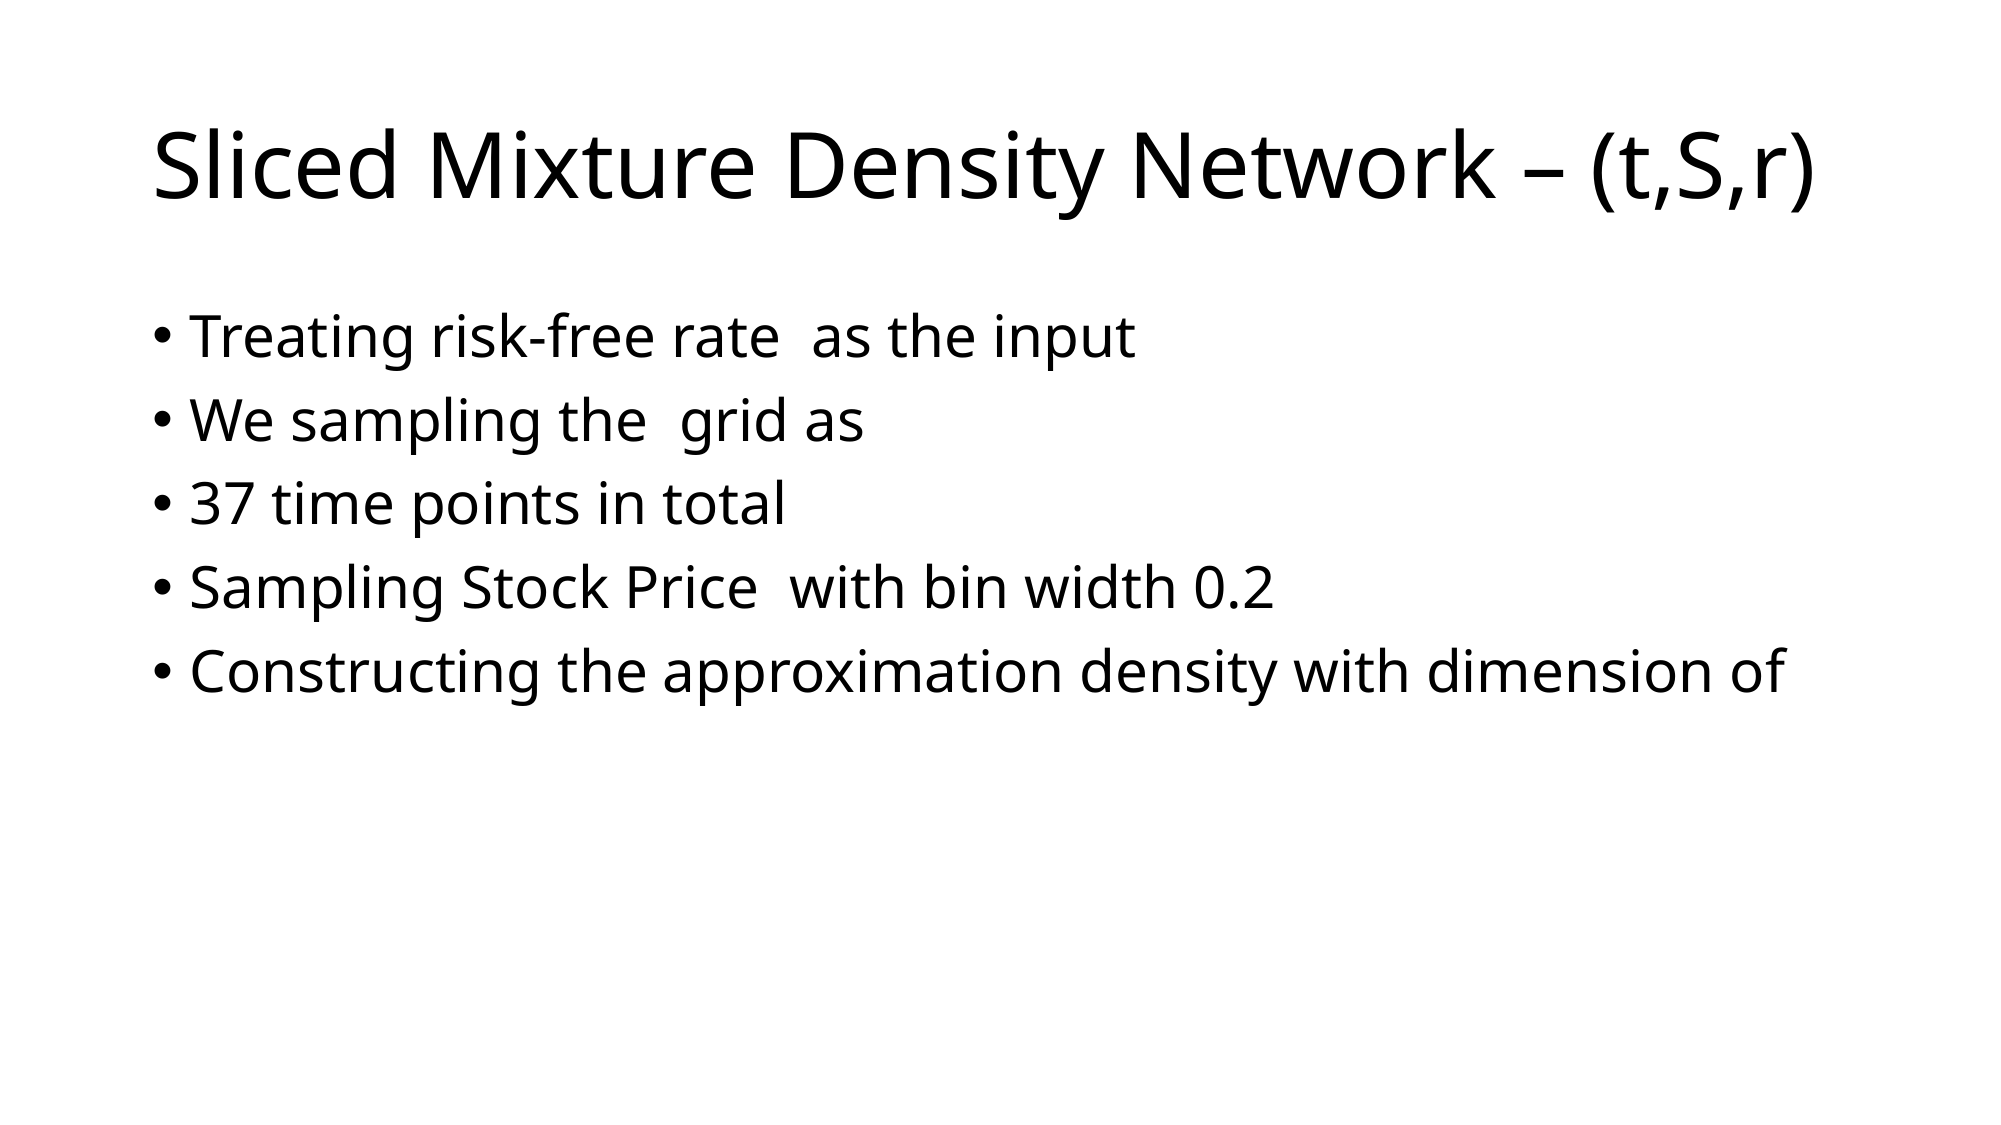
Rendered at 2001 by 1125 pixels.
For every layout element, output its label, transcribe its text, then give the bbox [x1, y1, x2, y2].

title Sliced Mixture Density Network – (t,S,r) [137, 59, 1863, 278]
